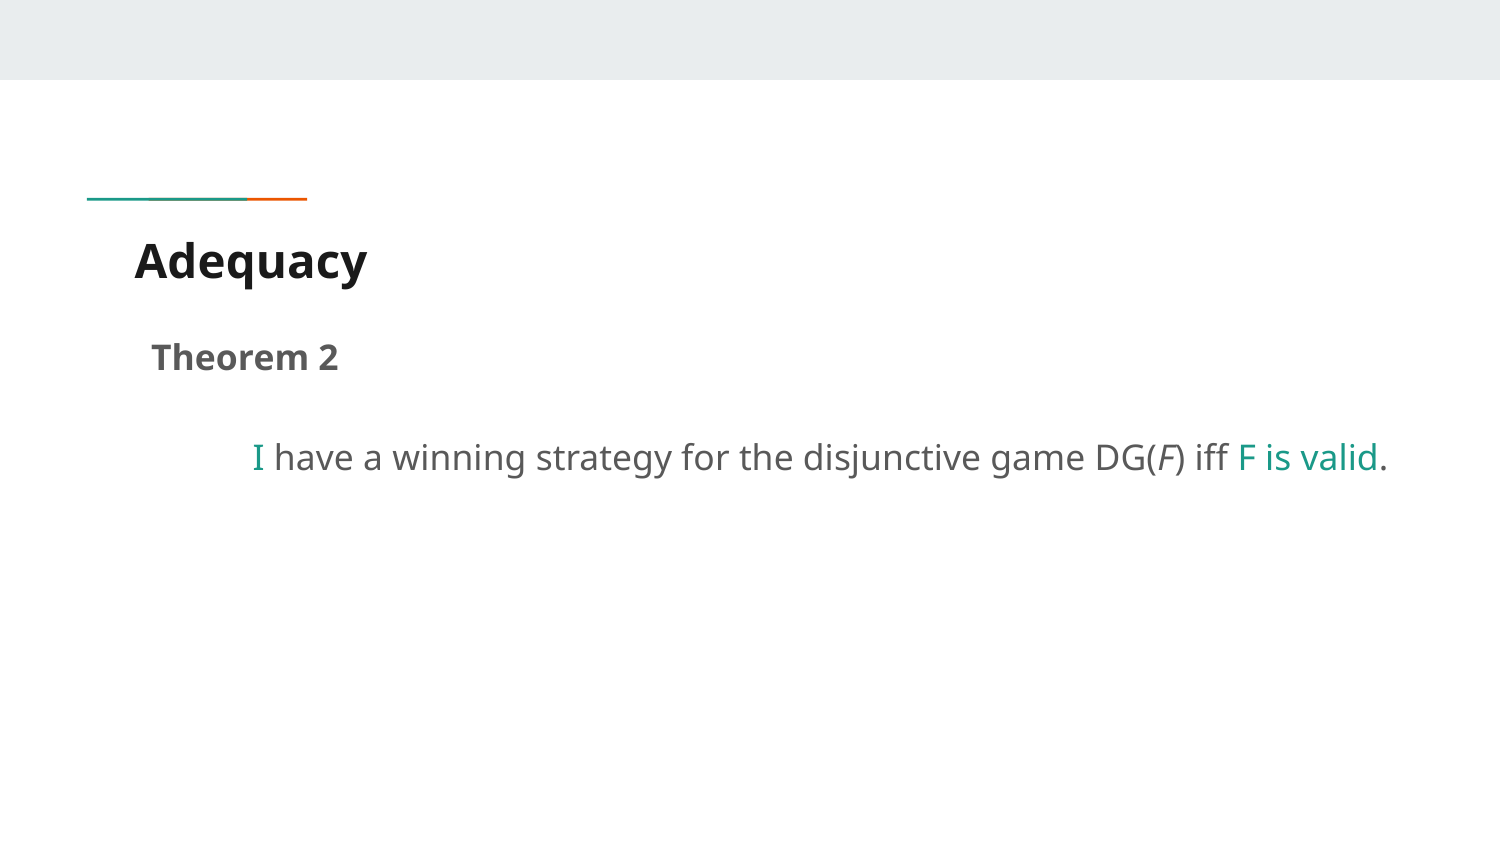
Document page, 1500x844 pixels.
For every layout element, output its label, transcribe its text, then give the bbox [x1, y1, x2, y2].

text_box Theorem 2 [136, 320, 629, 393]
text_box I have a winning strategy for the disjunctive game DG(F) iff F is valid. [98, 419, 1405, 493]
title Adequacy [119, 216, 1381, 305]
